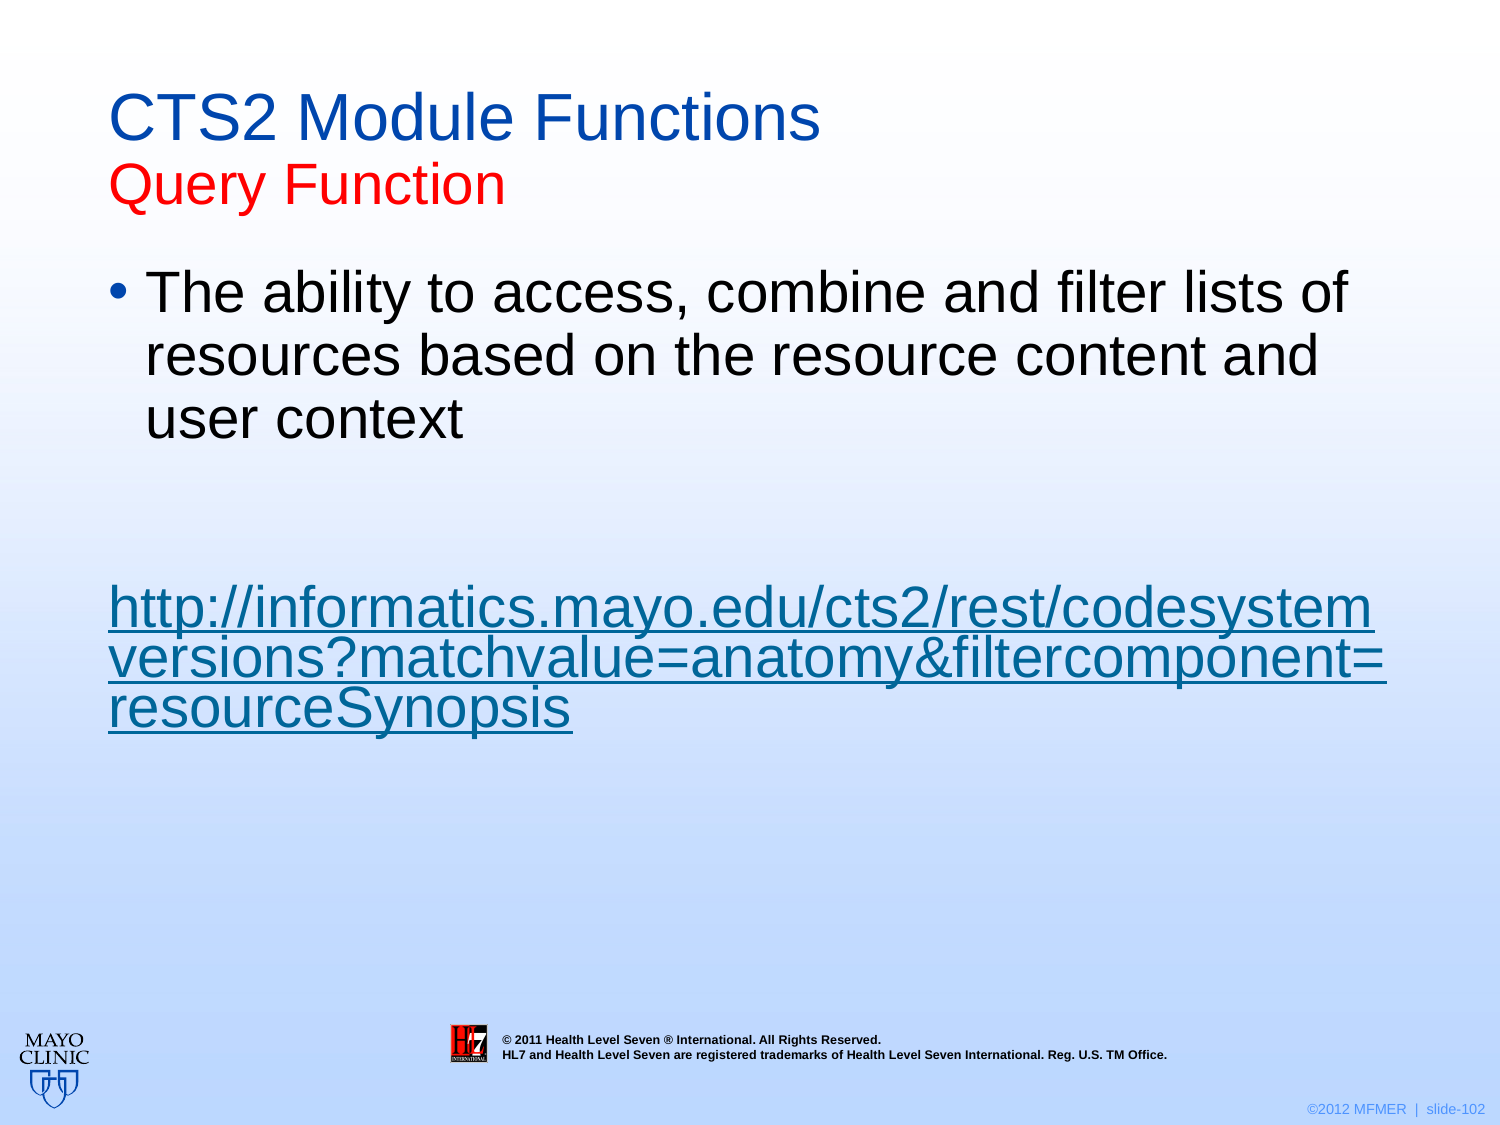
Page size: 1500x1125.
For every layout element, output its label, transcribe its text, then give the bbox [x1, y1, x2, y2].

list The ability to access, combine and filter lists of resources based on the resource content and user context http://informatics.mayo.edu/cts2/rest/codesystemversions?matchvalue=anatomy&filtercomponent=resourceSynopsis [108, 224, 1392, 1013]
title CTS2 Module Functions Query Function [108, 0, 1392, 224]
picture [0, 0, 1500, 1125]
